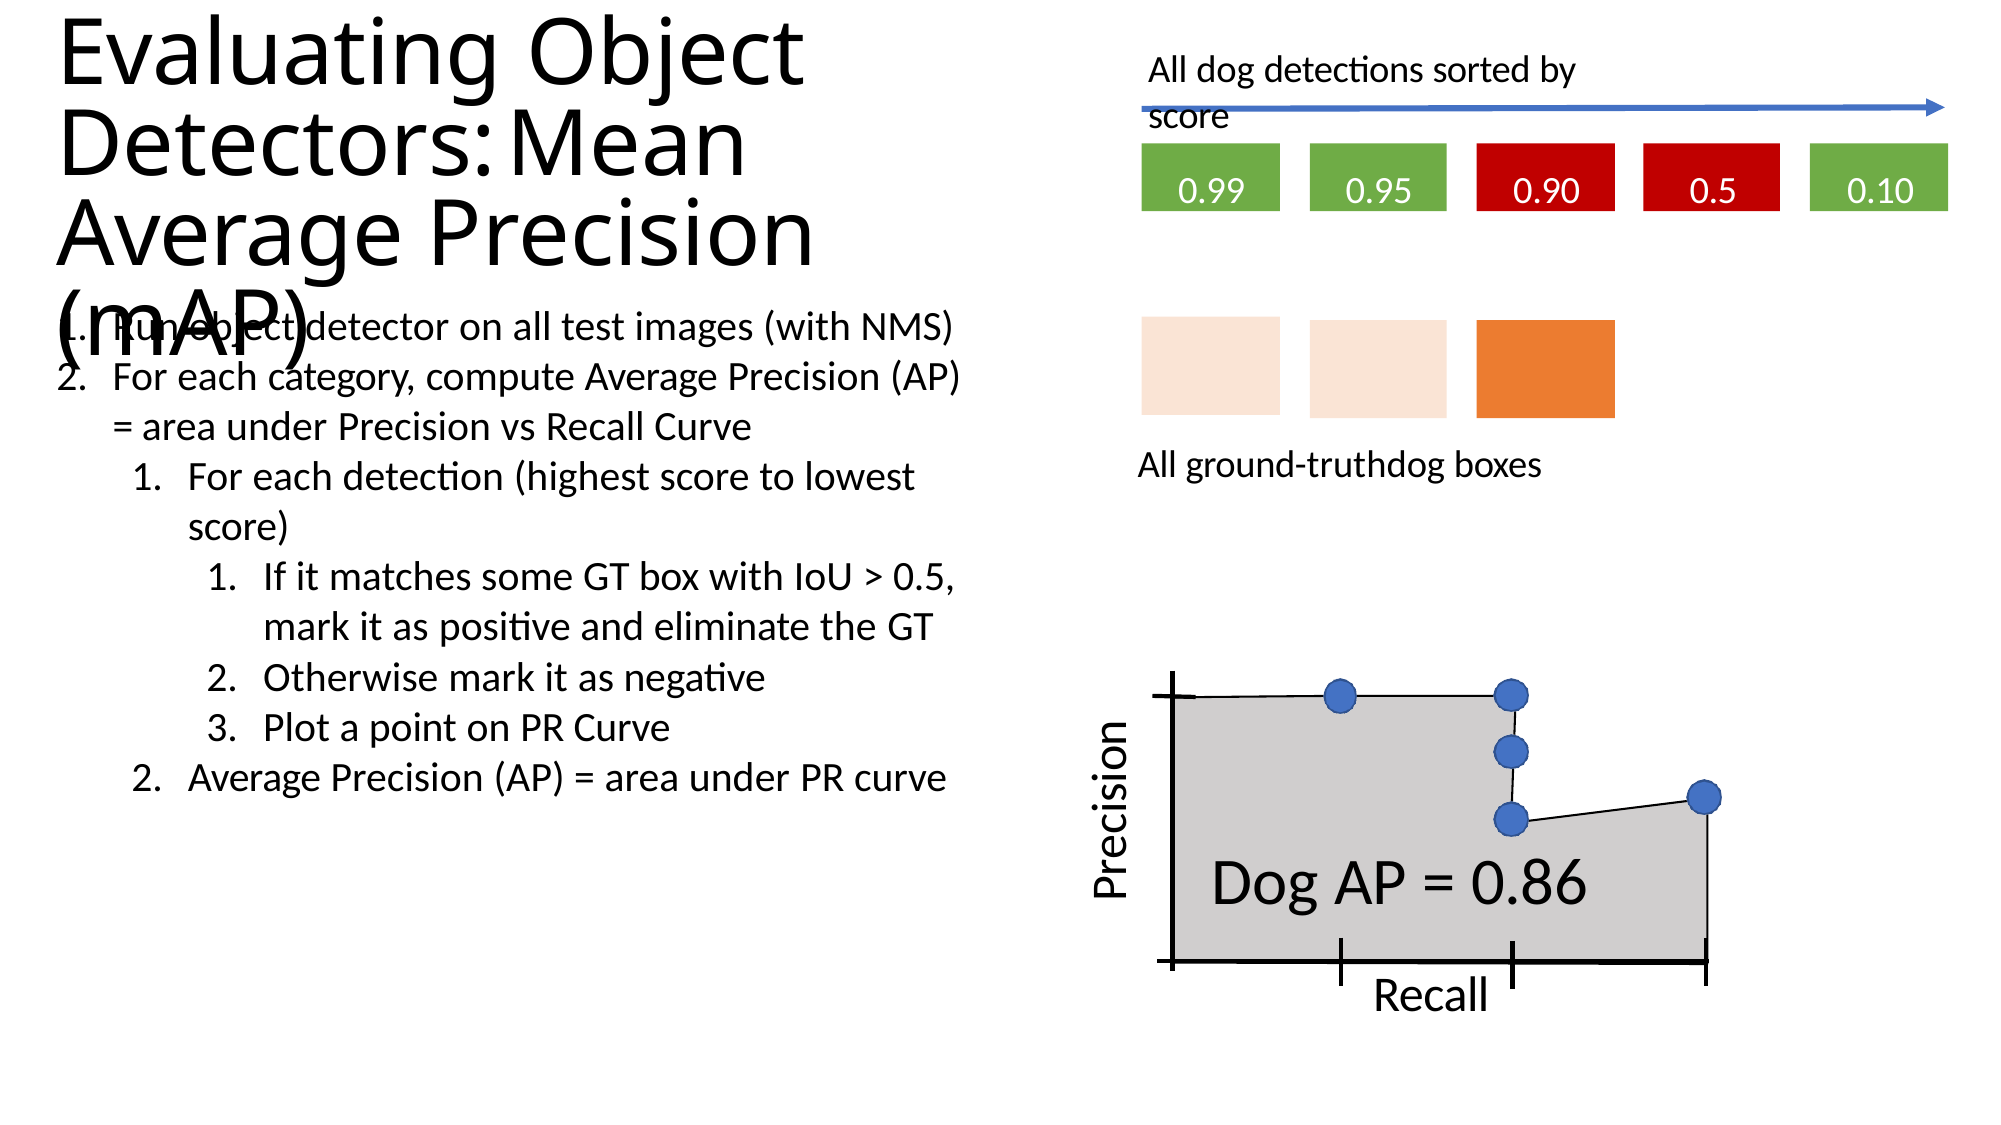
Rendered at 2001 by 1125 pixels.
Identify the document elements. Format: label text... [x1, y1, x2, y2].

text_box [1150, 670, 1722, 990]
text_box 0.95 [1309, 143, 1447, 212]
text_box 0.90 [1476, 143, 1615, 212]
text_box Recall [1371, 998, 1492, 1022]
text_box [1665, 98, 1945, 117]
list Run object detector on all test images (with NMS) For each category, compute Average Precision (AP) = area under Precision vs Recall Curve For each detection (highest score to lowest score) If it matches some GT box with IoU > 0.5, mark it as positive and eliminate the GT Otherwise mark it as negative Plot a point on PR Curve Average Precision (AP) = area under PR curve [54, 296, 1027, 937]
text_box All ground-truthdog boxes [1135, 436, 1547, 485]
text_box Precision [1086, 713, 1141, 904]
text_box 0.5 [1643, 143, 1780, 212]
title Evaluating Object Detectors: Mean Average Precision (mAP) [54, 0, 1005, 296]
text_box [1309, 320, 1447, 419]
text_box [1141, 316, 1280, 415]
text_box [1476, 320, 1615, 419]
text_box 0.10 [1809, 143, 1949, 212]
text_box All dog detections sorted by score [1146, 41, 1665, 136]
text_box 0.99 [1141, 143, 1280, 212]
